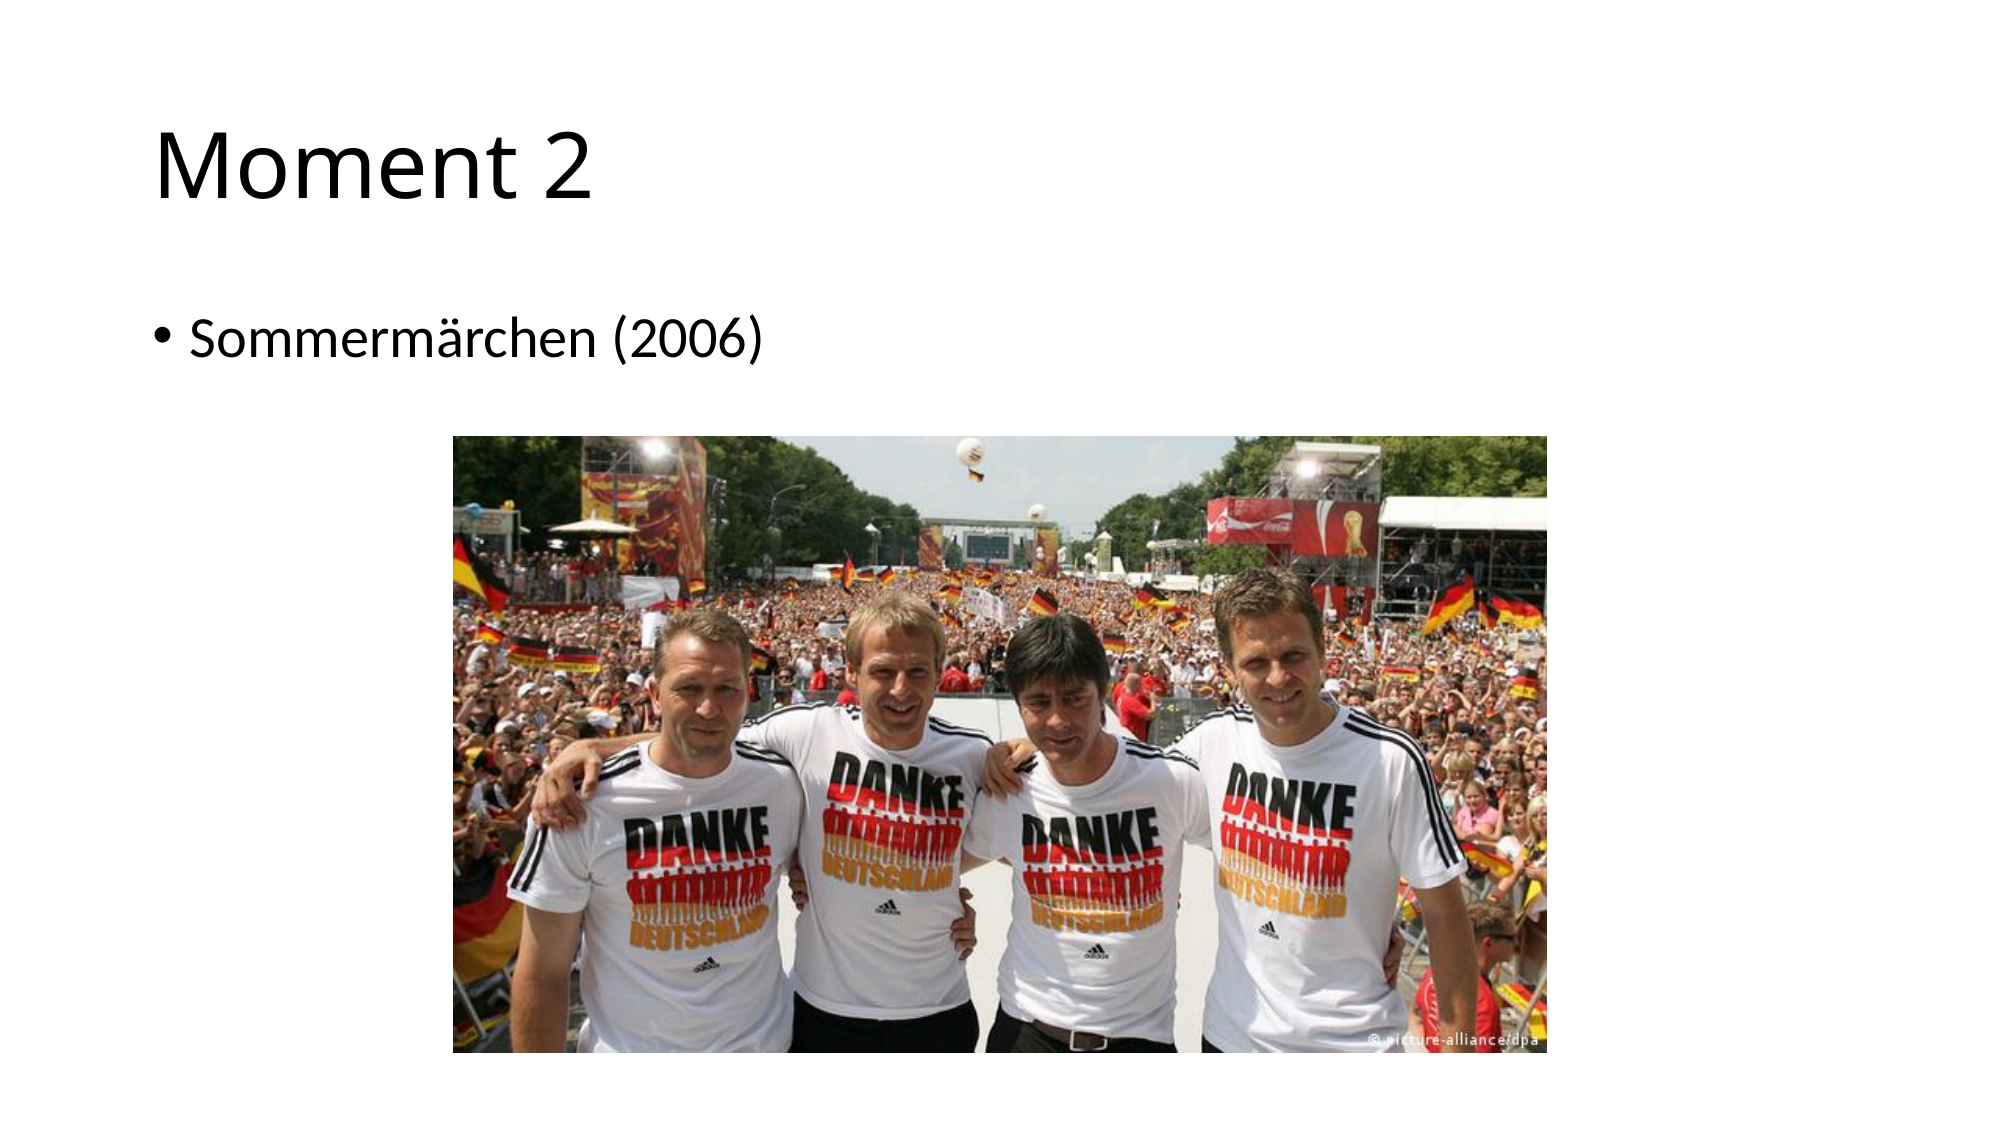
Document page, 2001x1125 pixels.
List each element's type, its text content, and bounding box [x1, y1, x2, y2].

title Moment 2 [137, 59, 1863, 278]
list Sommermärchen (2006) [137, 299, 1863, 1014]
picture [453, 436, 1547, 1053]
